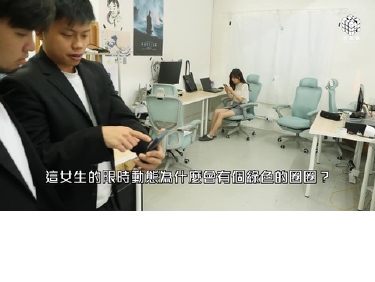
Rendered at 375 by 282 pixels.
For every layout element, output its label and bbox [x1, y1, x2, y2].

picture [0, 0, 375, 212]
